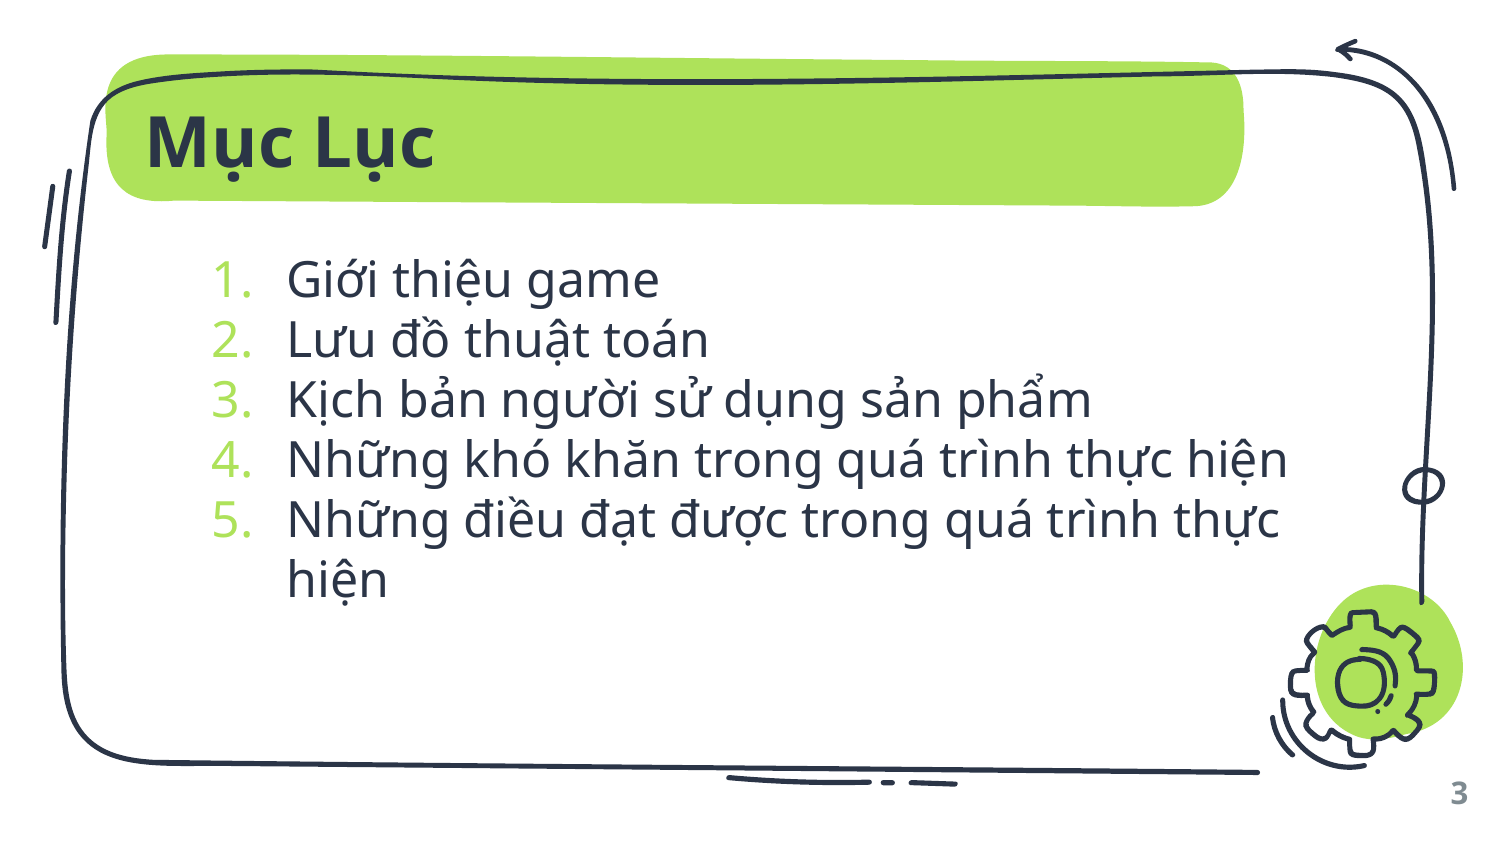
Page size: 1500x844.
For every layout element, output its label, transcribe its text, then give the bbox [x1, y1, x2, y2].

text_box [1280, 701, 1367, 770]
title Mục Lục [144, 112, 1200, 178]
list Giới thiệu game Lưu đồ thuật toán Kịch bản người sử dụng sản phẩm Những khó khăn trong quá trình thực hiện Những điều đạt được trong quá trình thực hiện [194, 247, 1328, 701]
text_box [1303, 609, 1438, 759]
slide_number 3 [1378, 769, 1469, 820]
text_box [1269, 715, 1296, 758]
